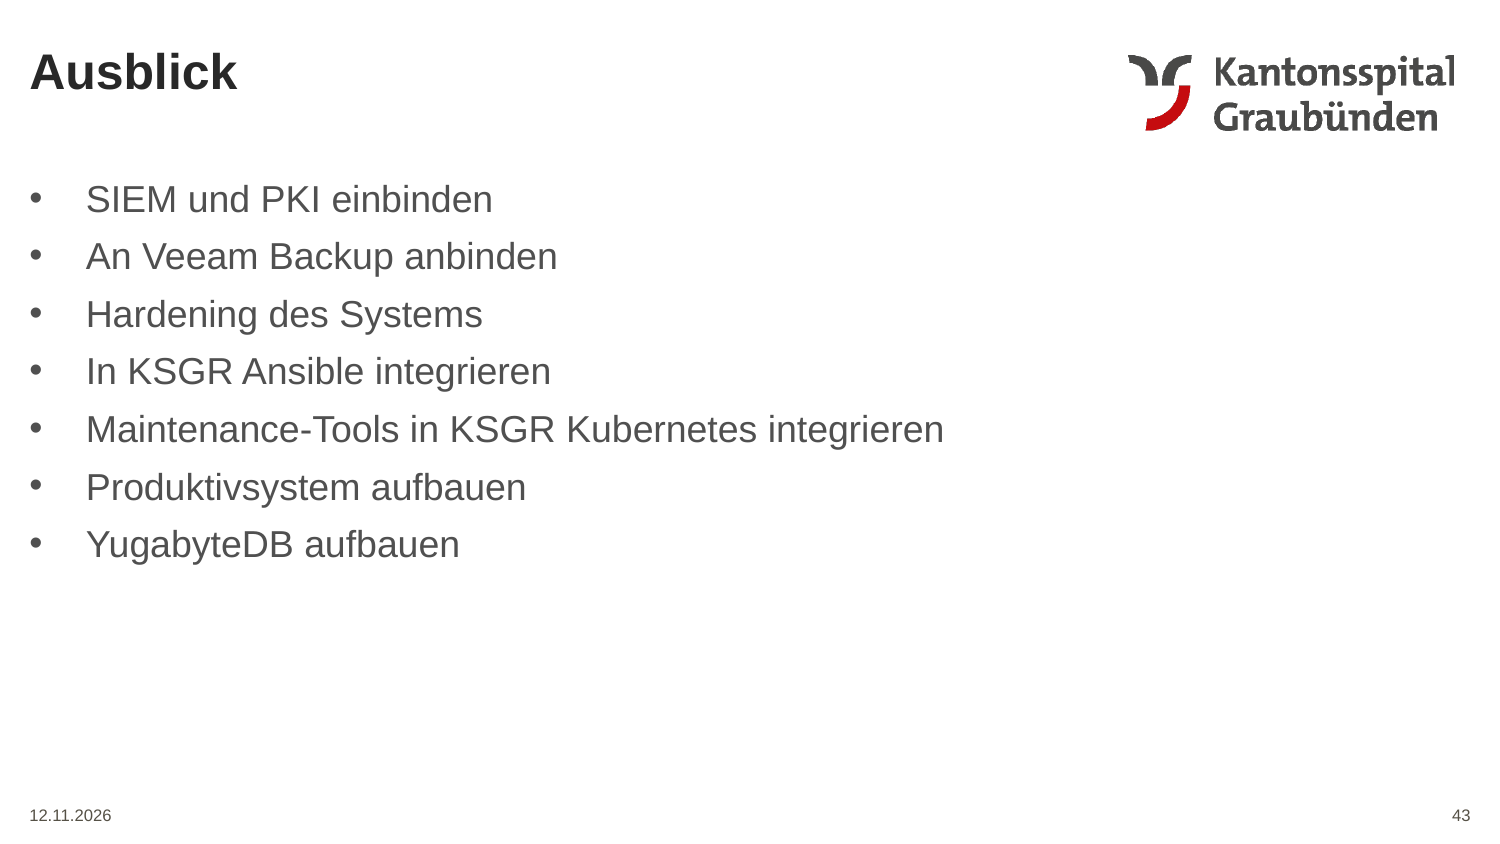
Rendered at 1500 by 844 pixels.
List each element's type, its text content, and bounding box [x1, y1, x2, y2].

slide_number 43 [1316, 799, 1471, 830]
list SIEM und PKI einbinden An Veeam Backup anbinden Hardening des Systems In KSGR Ansible integrieren Maintenance-Tools in KSGR Kubernetes integrieren Produktivsystem aufbauen YugabyteDB aufbauen [29, 174, 1471, 790]
list Ausblick [29, 32, 1117, 157]
picture [1128, 55, 1454, 131]
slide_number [29, 799, 296, 830]
